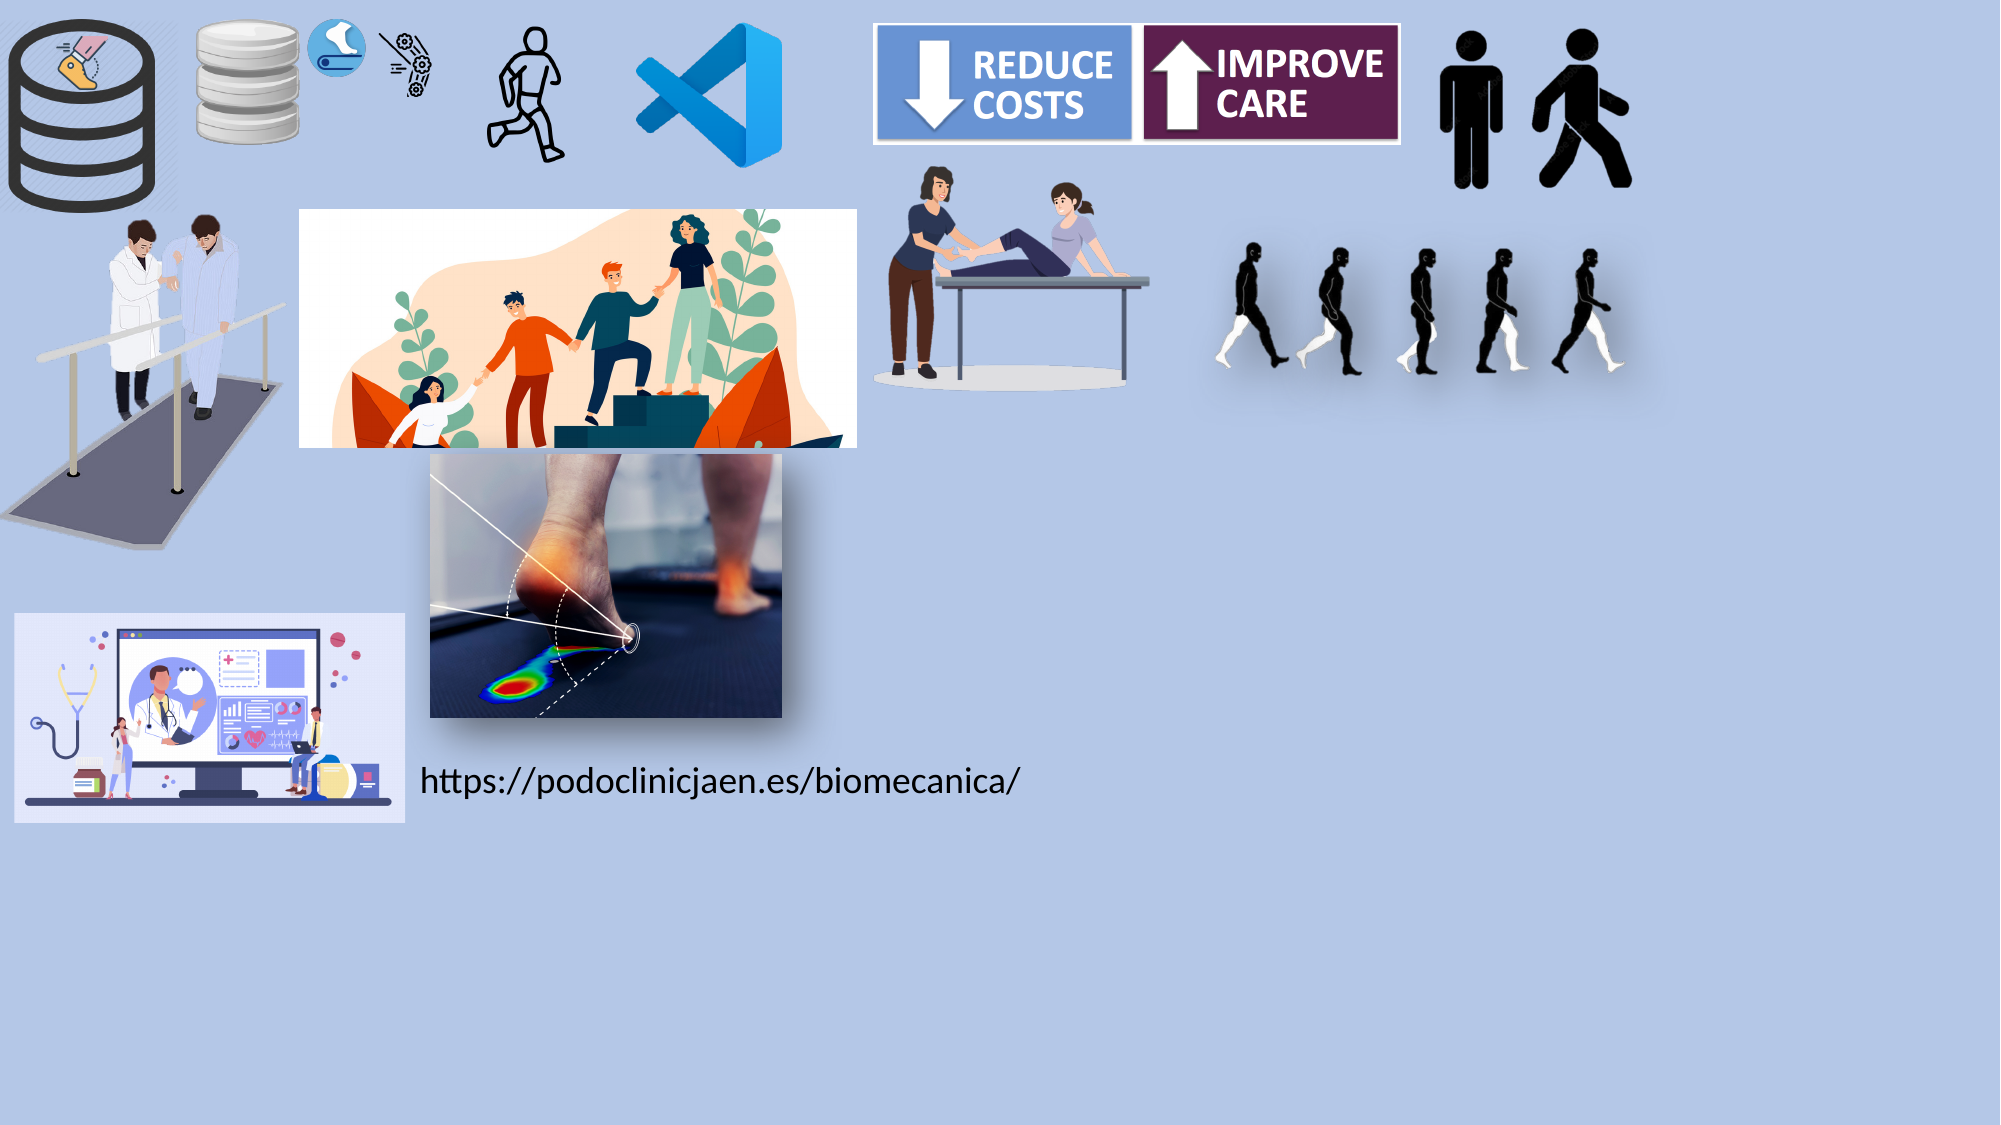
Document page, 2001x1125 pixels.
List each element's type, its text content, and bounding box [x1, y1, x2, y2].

picture [0, 19, 1401, 562]
picture [430, 454, 782, 719]
picture [636, 22, 782, 168]
picture [1207, 13, 1797, 389]
picture [196, 19, 437, 145]
text_box https://podoclinicjaen.es/biomecanica/ [406, 748, 1058, 809]
picture [14, 613, 406, 823]
picture [454, 22, 600, 168]
